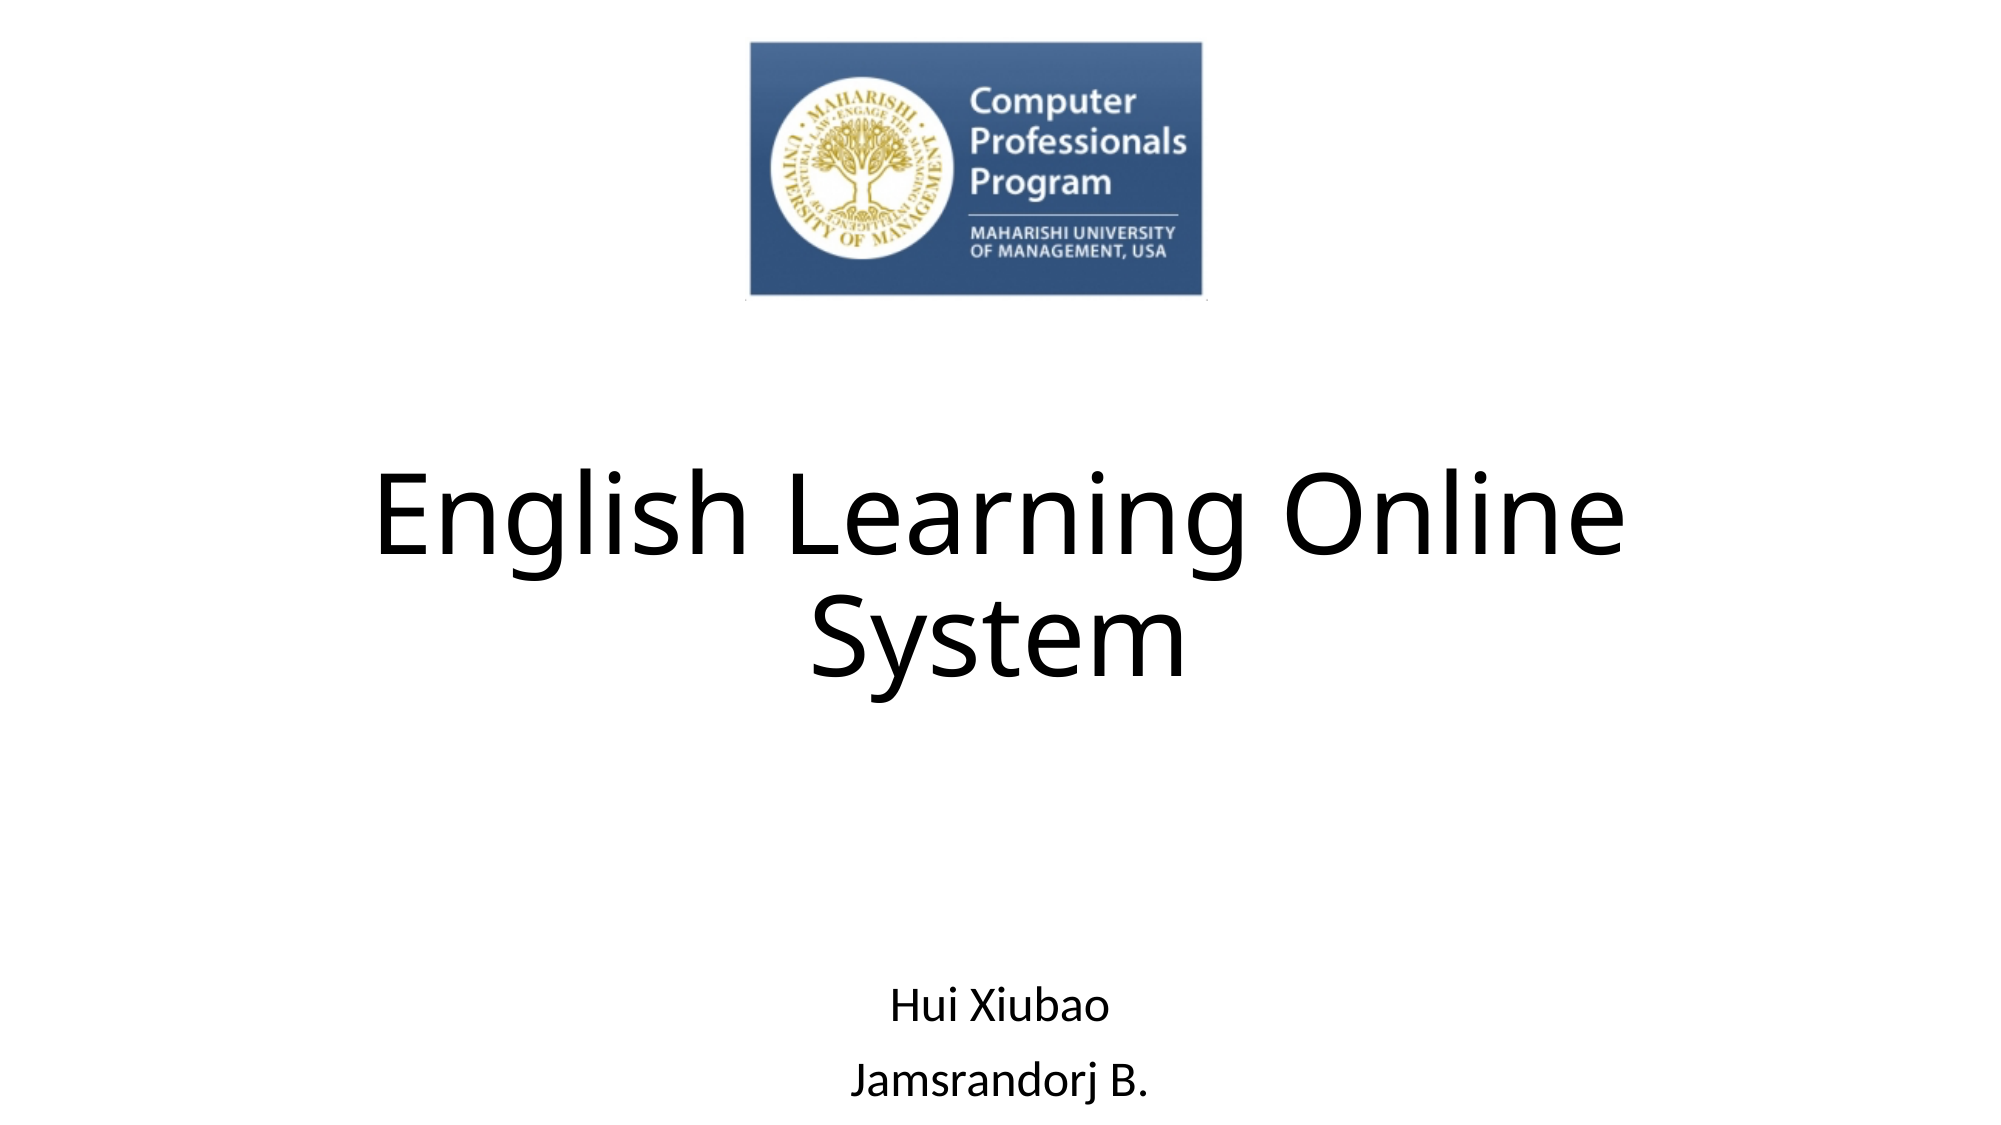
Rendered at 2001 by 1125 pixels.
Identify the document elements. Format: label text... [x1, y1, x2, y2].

title English Learning Online System [249, 383, 1750, 775]
picture [745, 37, 1208, 301]
subtitle Hui Xiubao Jamsrandorj B. [249, 970, 1750, 1125]
